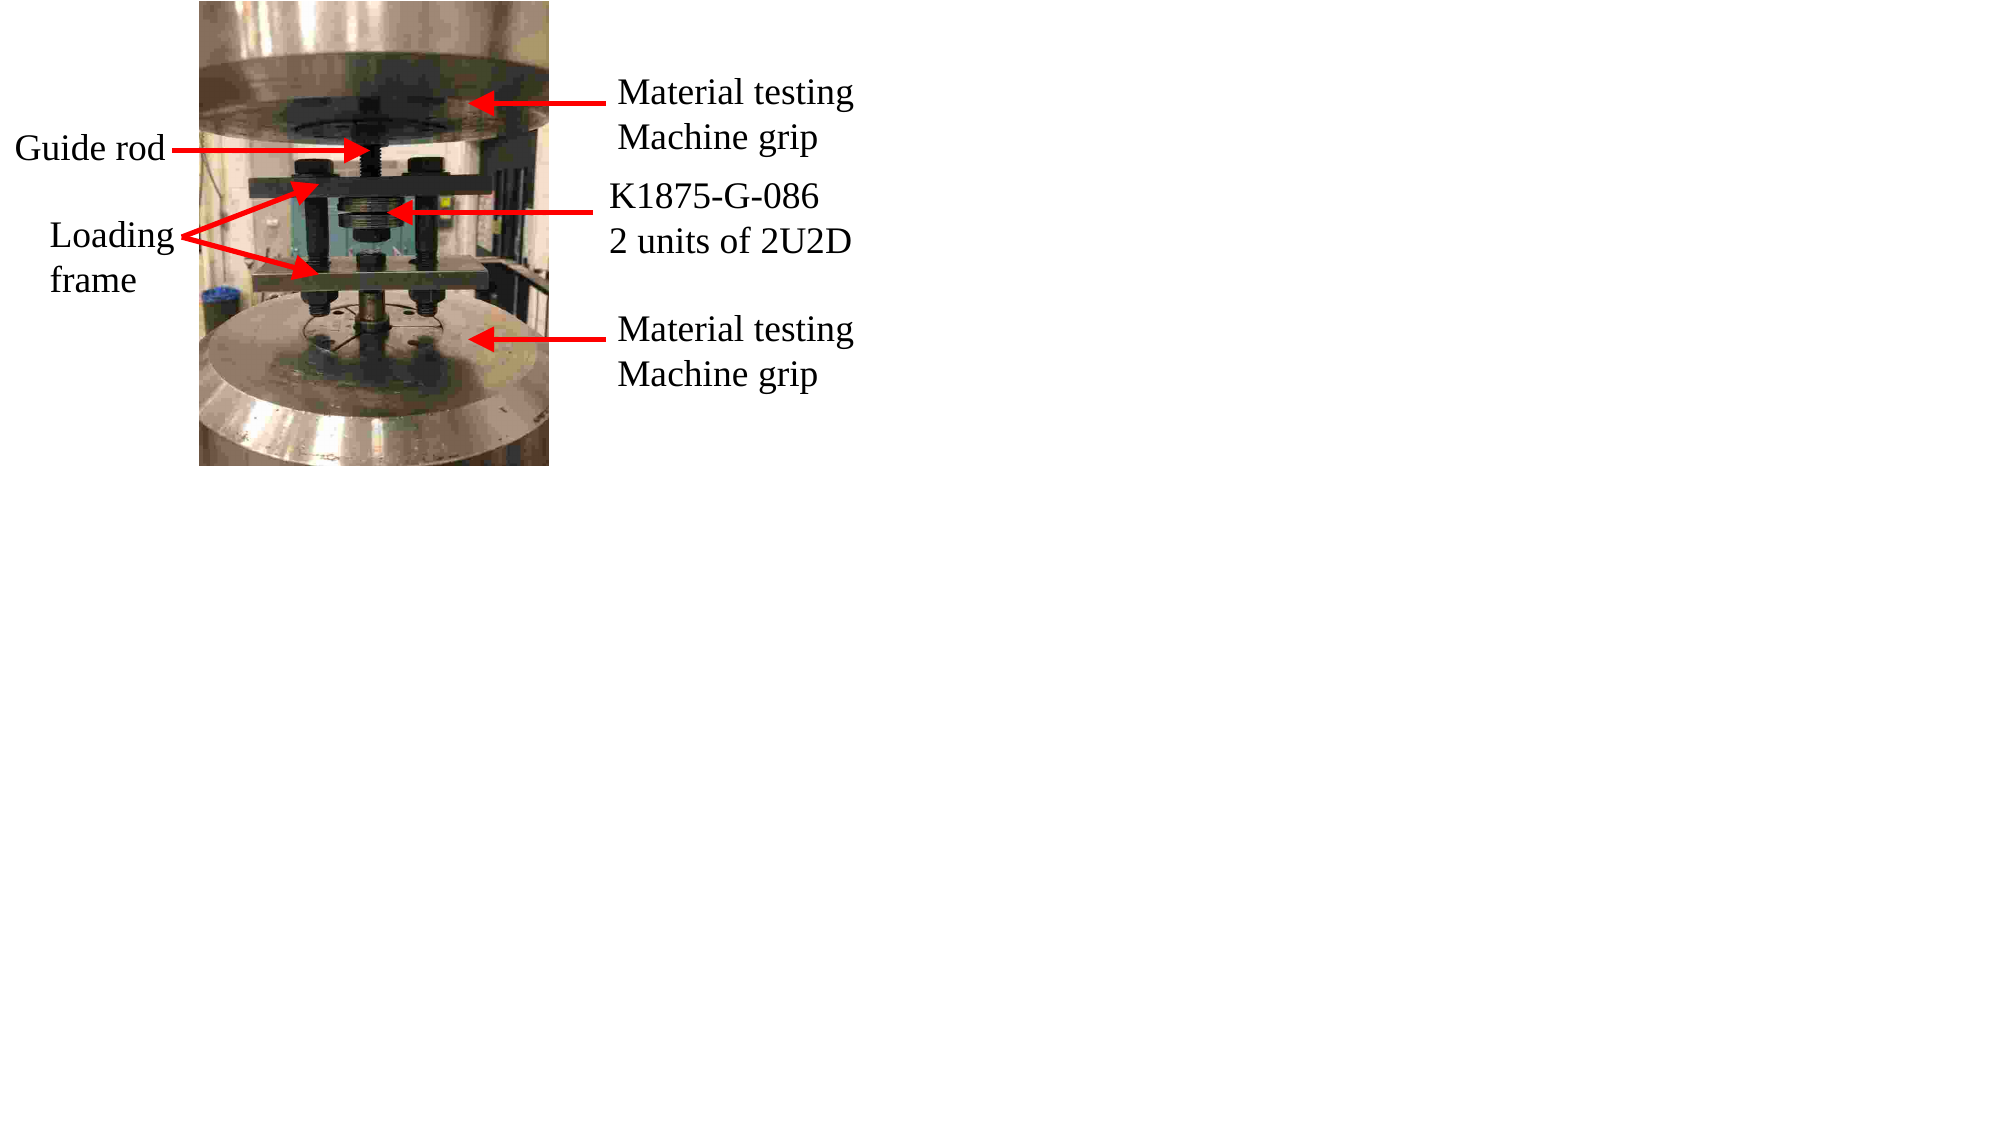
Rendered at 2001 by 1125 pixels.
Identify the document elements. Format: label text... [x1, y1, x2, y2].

text_box Guide rod [0, 115, 181, 176]
text_box Loading frame [34, 202, 199, 308]
text_box Material testing Machine grip [602, 60, 879, 165]
picture [199, 0, 549, 467]
text_box Material testing Machine grip [602, 296, 879, 401]
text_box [181, 236, 320, 275]
text_box K1875-G-086 2 units of 2U2D [594, 163, 868, 269]
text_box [181, 183, 320, 236]
